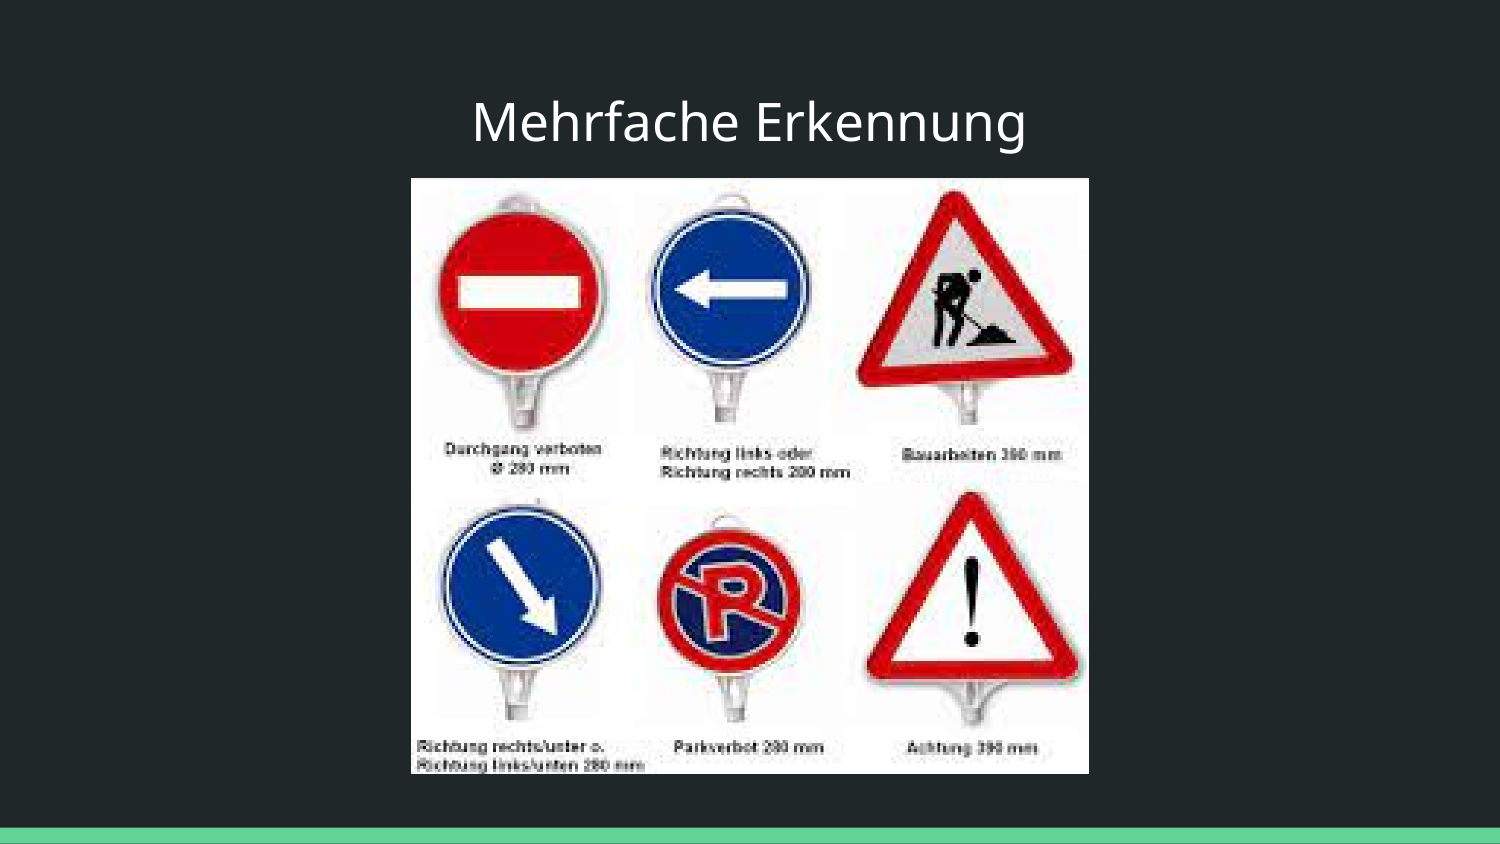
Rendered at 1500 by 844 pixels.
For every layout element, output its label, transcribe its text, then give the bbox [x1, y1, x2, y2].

picture [411, 177, 1089, 774]
title Mehrfache Erkennung [51, 72, 1449, 167]
